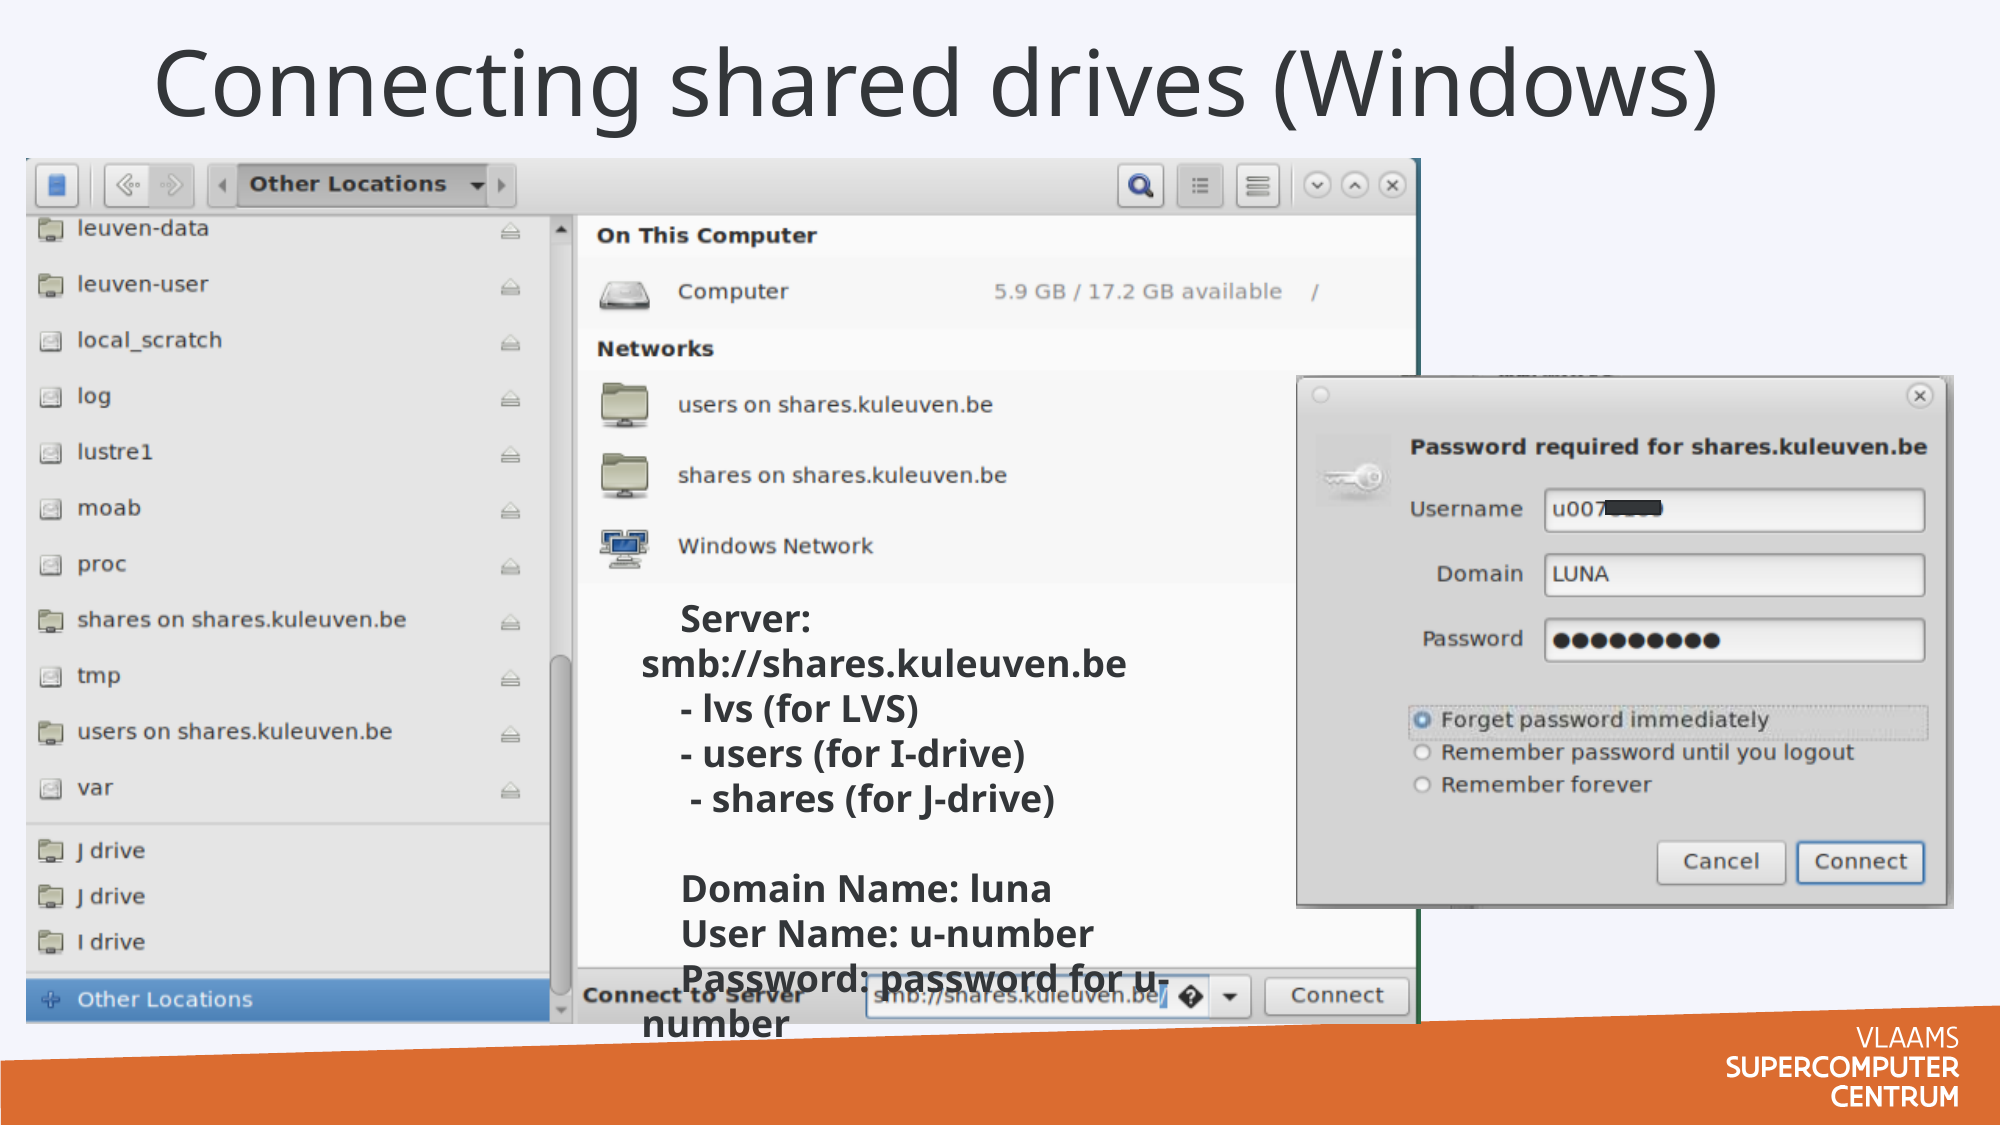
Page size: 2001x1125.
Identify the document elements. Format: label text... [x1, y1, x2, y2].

picture [26, 158, 1954, 1024]
text_box Server: smb://shares.kuleuven.be - lvs (for LVS) - users (for I-drive) - shares (for J-drive) Domain Name: luna User Name: u-number Password: password for u-number [626, 1024, 1296, 1053]
title Connecting shared drives (Windows) [137, 0, 1863, 196]
picture [1725, 1021, 1960, 1117]
